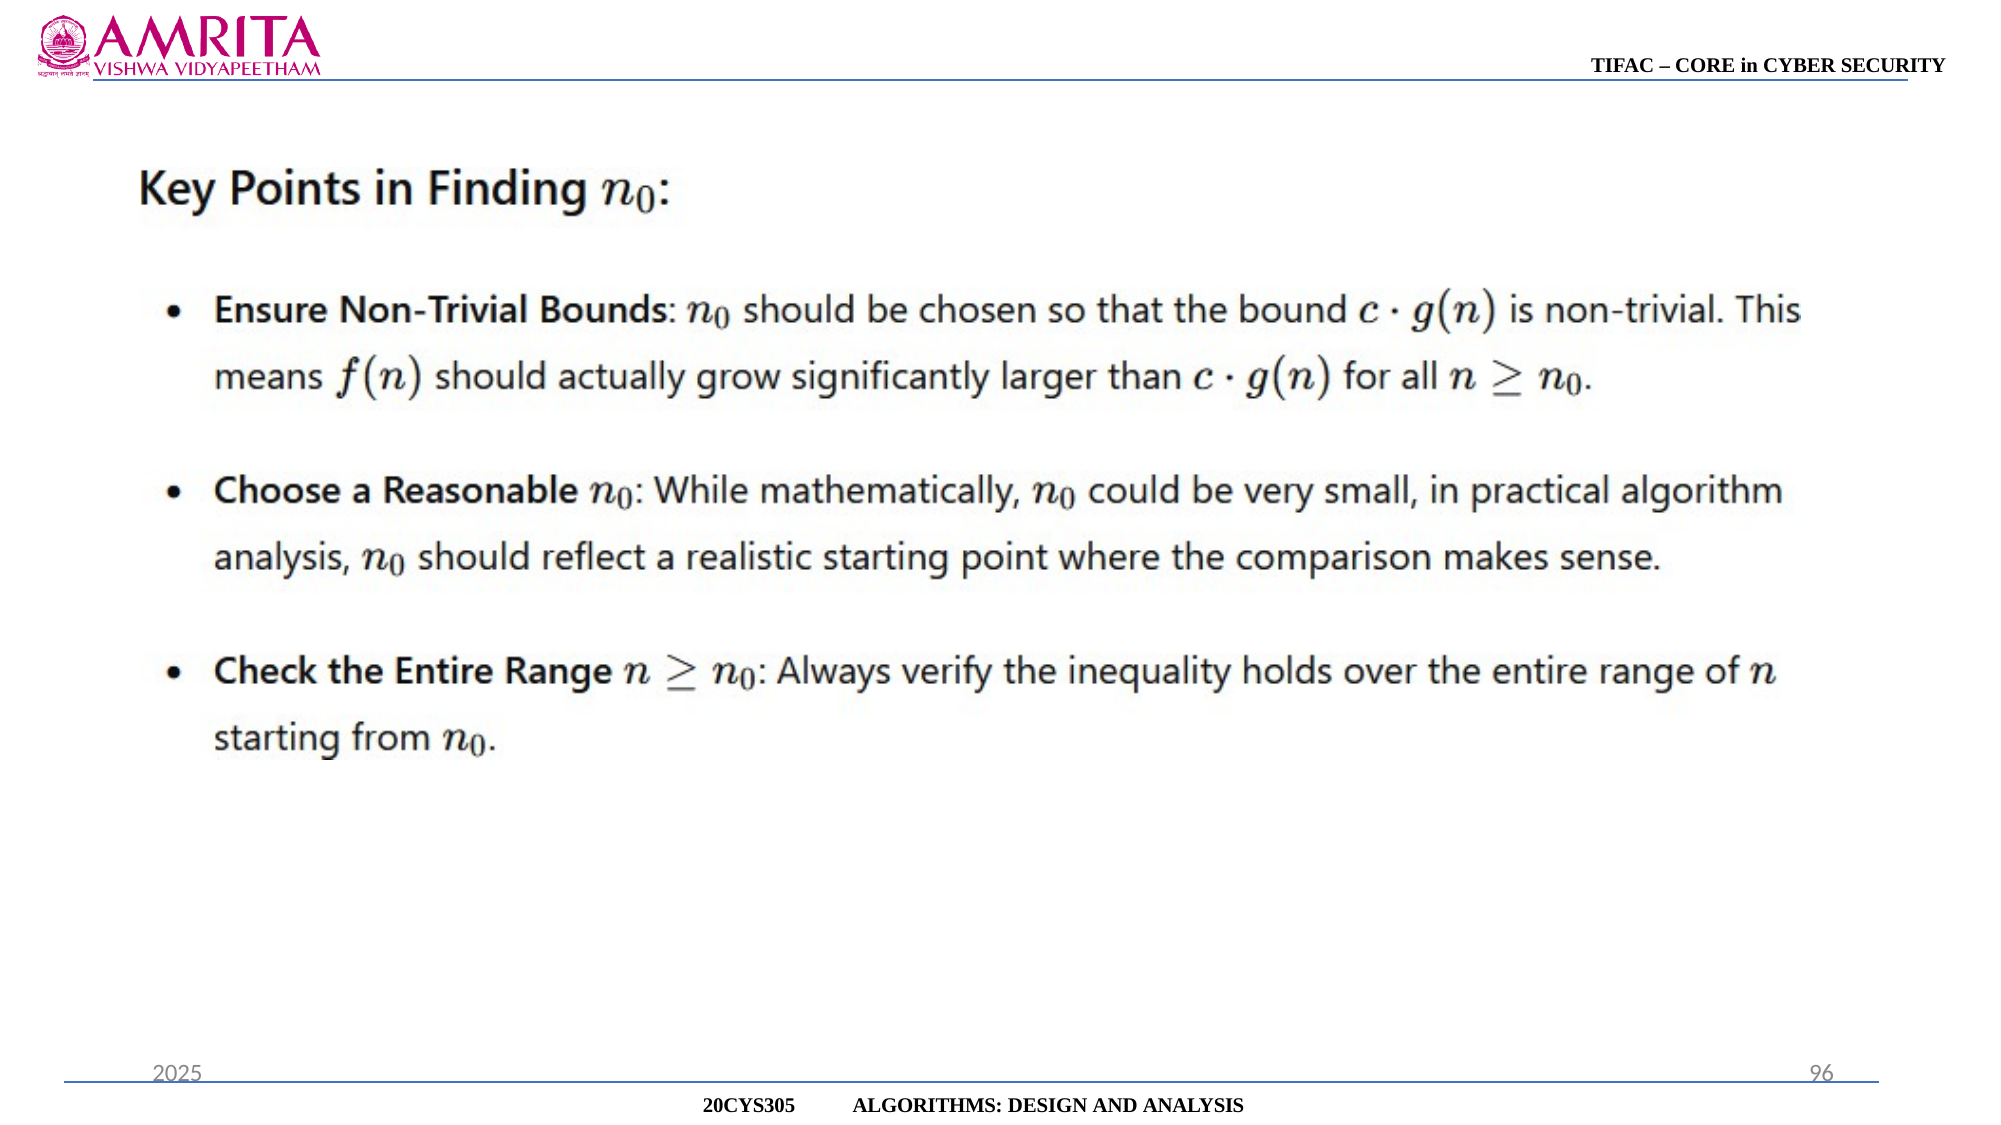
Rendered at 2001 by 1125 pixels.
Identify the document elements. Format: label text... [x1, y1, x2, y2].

footer 20CYS305 [700, 1091, 799, 1125]
picture [140, 167, 1801, 761]
text_box TIFAC – CORE in CYBER SECURITY [1589, 49, 1952, 77]
slide_number 96 [1807, 1060, 1856, 1125]
picture [36, 13, 322, 79]
slide_number 2025 [150, 1060, 273, 1125]
text_box ALGORITHMS: DESIGN AND ANALYSIS [850, 1091, 1253, 1117]
